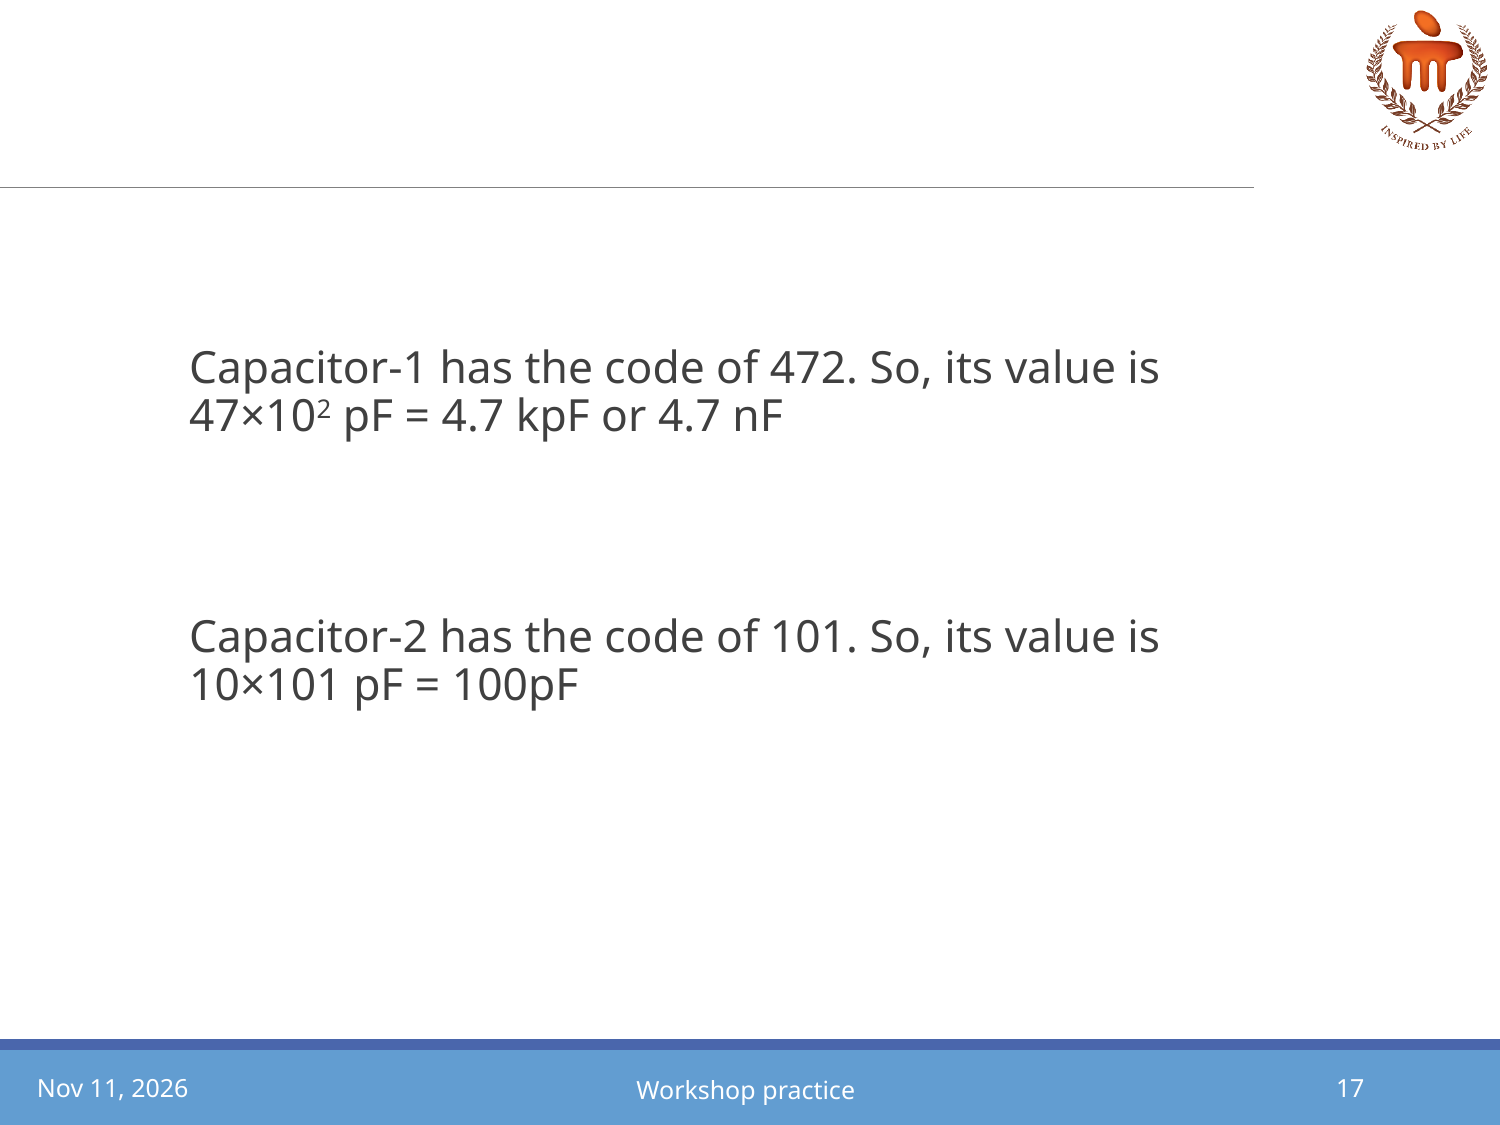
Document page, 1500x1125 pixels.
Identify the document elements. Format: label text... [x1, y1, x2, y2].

footer Workshop practice [404, 1059, 1088, 1120]
slide_number 24-May-21 [21, 1059, 327, 1120]
picture [1362, 8, 1492, 151]
slide_number 17 [1218, 1059, 1380, 1120]
list Capacitor-1 has the code of 472. So, its value is 47×102 pF = 4.7 kpF or 4.7 nF Capacitor-2 has the code of 101. So, its value is 10×101 pF = 100pF [174, 337, 1275, 720]
